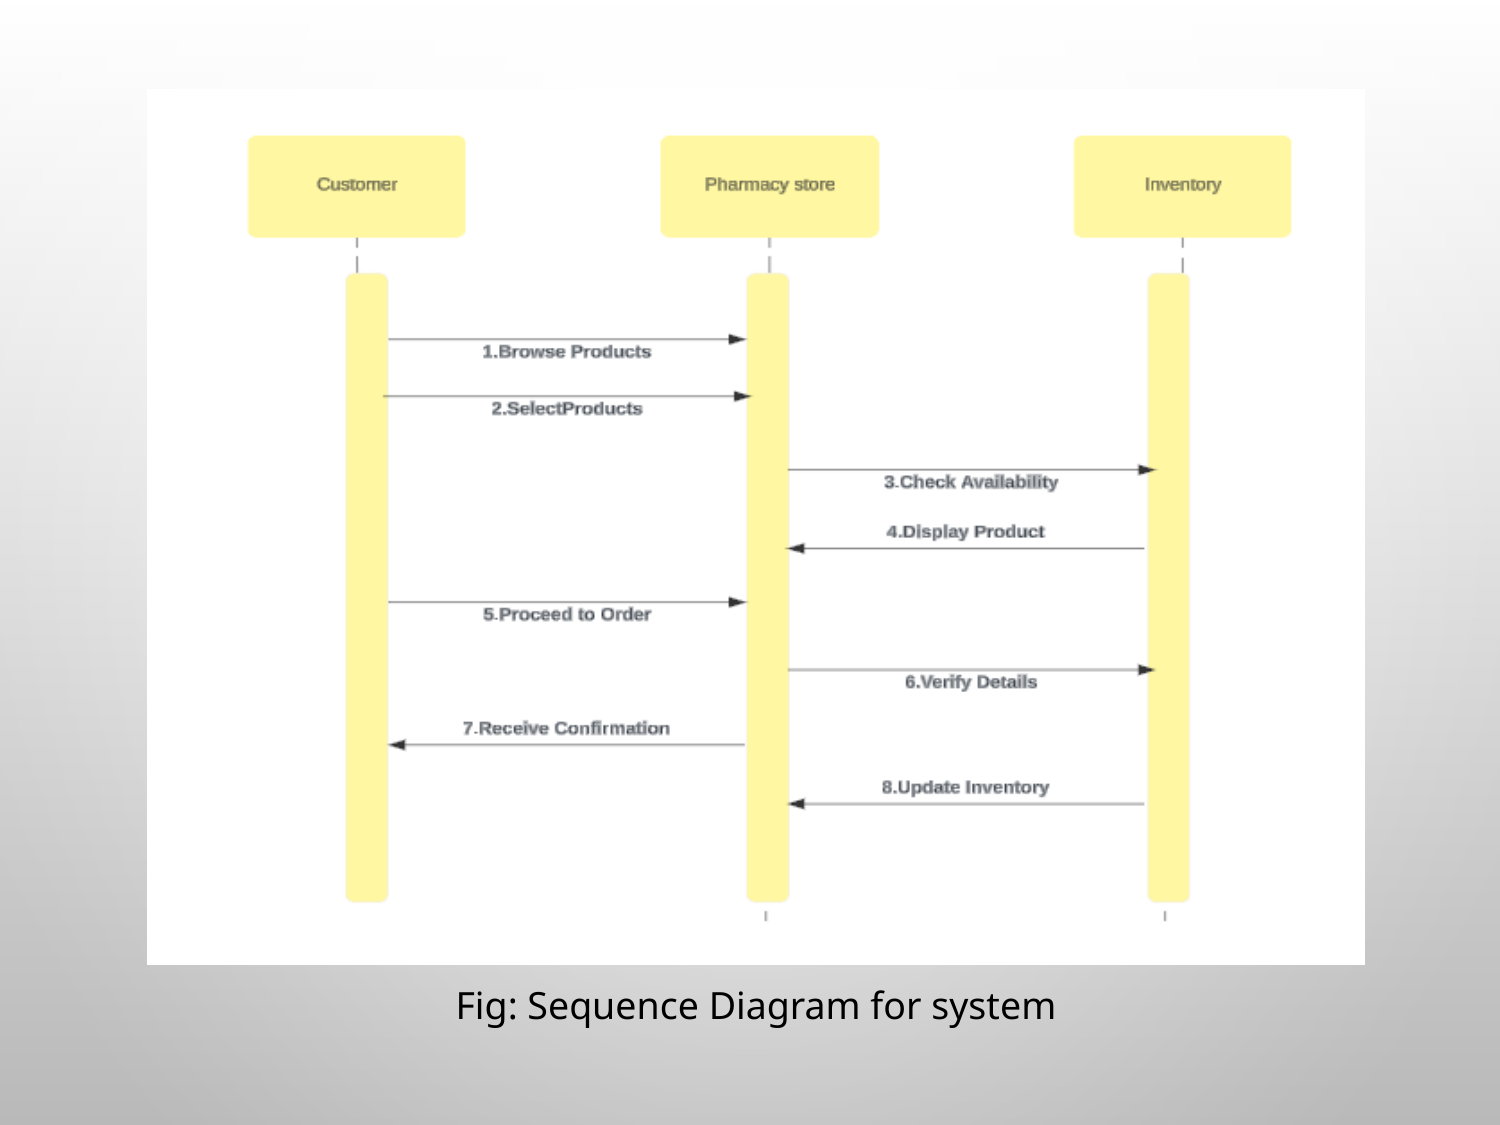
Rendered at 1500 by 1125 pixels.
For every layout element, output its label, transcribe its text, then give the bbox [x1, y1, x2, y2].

text_box Fig: Sequence Diagram for system [147, 974, 1366, 1035]
picture [0, 0, 1500, 1125]
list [147, 89, 1365, 965]
